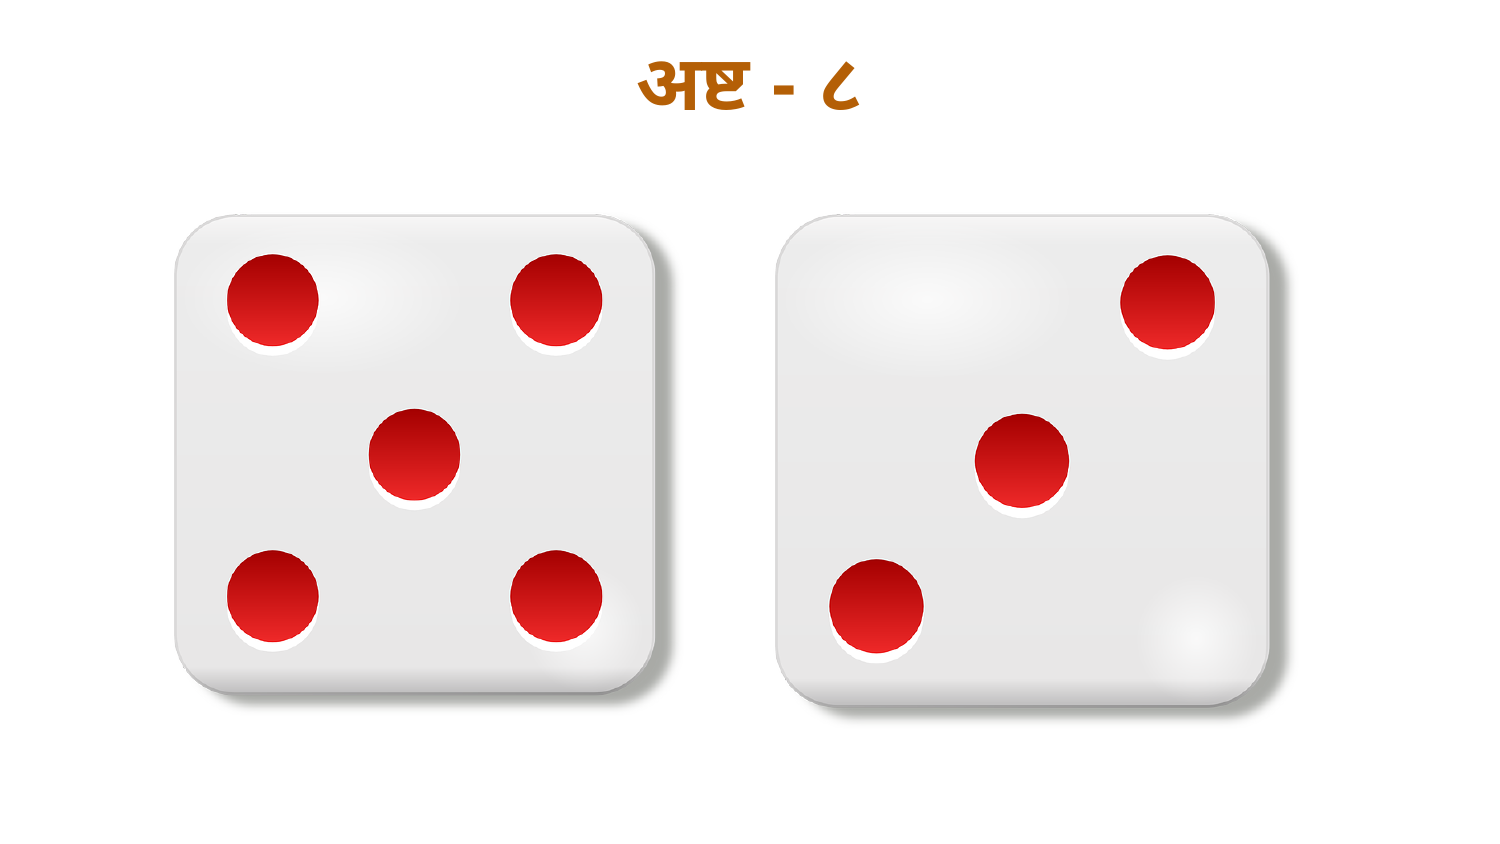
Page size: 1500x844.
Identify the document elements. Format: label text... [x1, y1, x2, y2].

picture [771, 212, 1299, 730]
text_box अष्ट - ८ [614, 18, 886, 141]
picture [170, 212, 684, 717]
